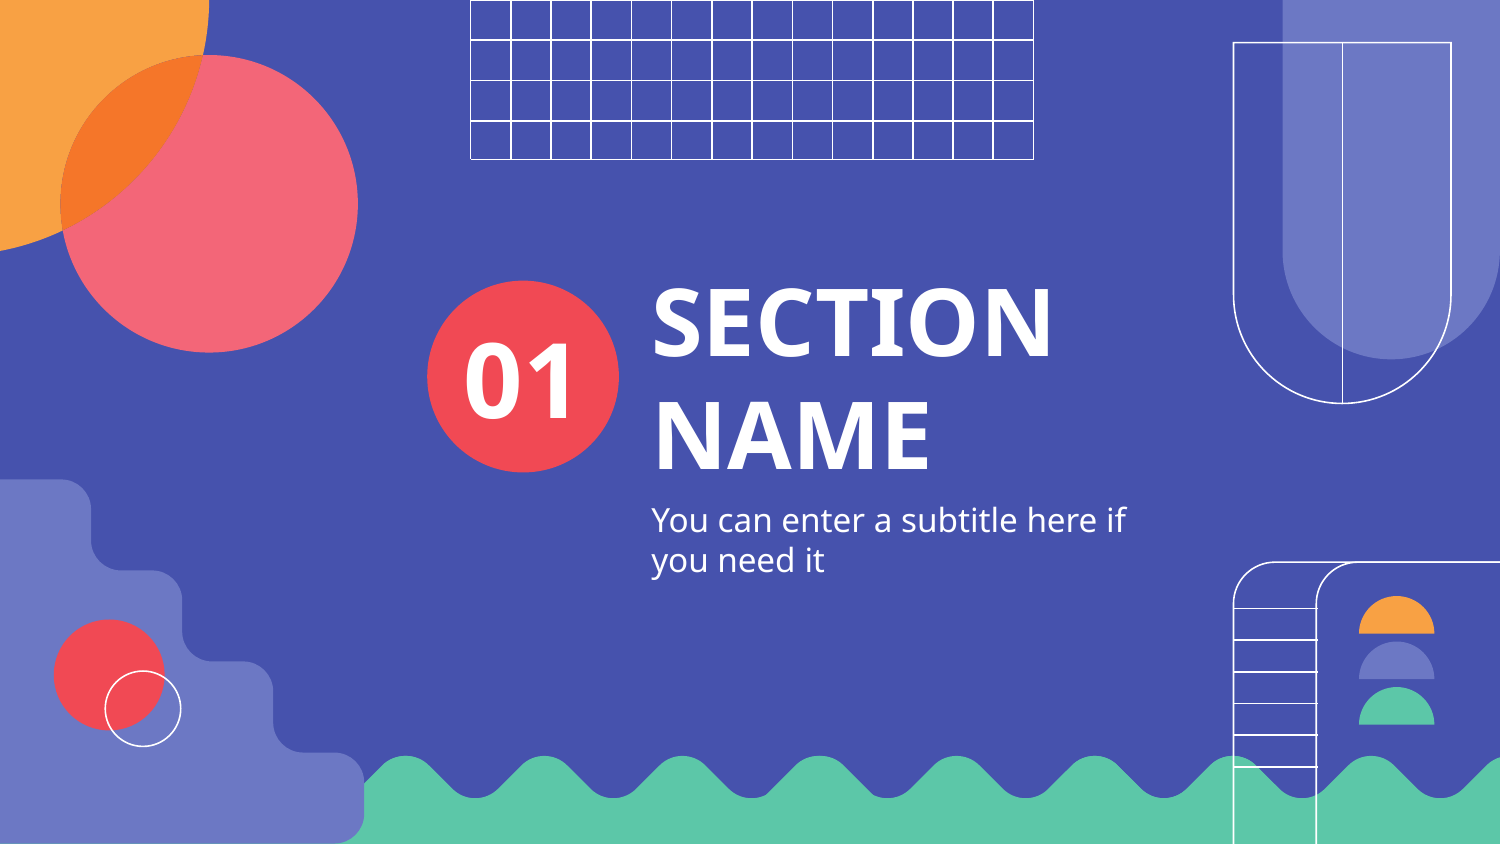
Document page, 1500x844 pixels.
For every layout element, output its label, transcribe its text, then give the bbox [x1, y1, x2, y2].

subtitle You can enter a subtitle here if you need it [636, 503, 1200, 596]
text_box [60, 55, 203, 231]
text_box [62, 55, 358, 353]
text_box [457, 280, 590, 307]
text_box [456, 446, 590, 473]
title SECTION NAME [636, 248, 1234, 503]
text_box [672, 0, 832, 362]
text_box [1282, 0, 1500, 360]
text_box [0, 0, 210, 251]
title 01 [427, 307, 620, 446]
